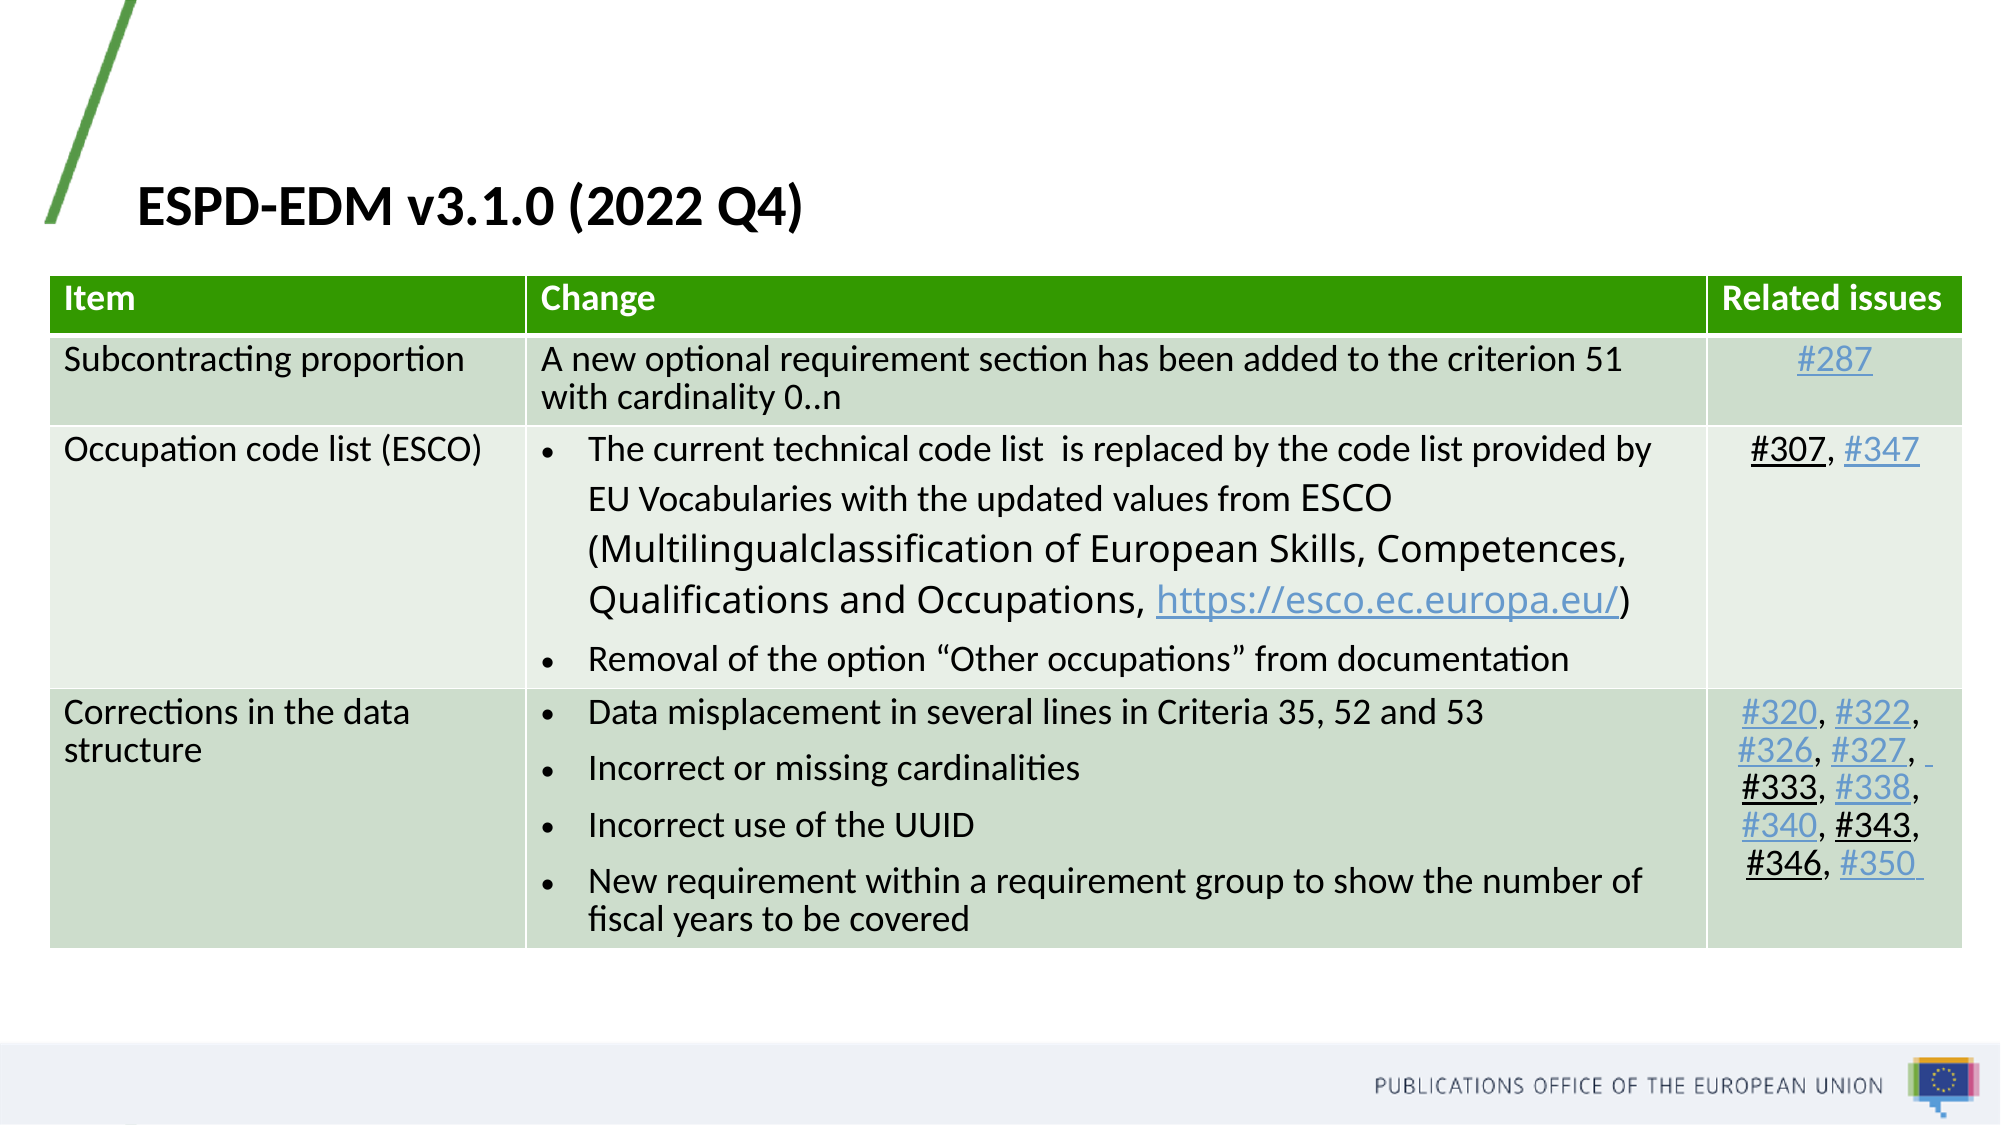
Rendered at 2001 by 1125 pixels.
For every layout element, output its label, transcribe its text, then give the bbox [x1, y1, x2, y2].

table_cell #287 [1708, 338, 1962, 425]
title ESPD-EDM v3.1.0 (2022 Q4) [137, 20, 1860, 239]
table_cell The current technical code list is replaced by the code list provided by EU Vocabularies with the updated values from ESCO (Multilingualclassification of European Skills, Competences, Qualifications and Occupations, https://esco.ec.europa.eu/) Removal of the option “Other occupations” from documentation [527, 427, 1706, 688]
table_cell Data misplacement in several lines in Criteria 35, 52 and 53 Incorrect or missing cardinalities Incorrect use of the UUID New requirement within a requirement group to show the number of fiscal years to be covered [527, 689, 1706, 948]
table_header Related issues [1708, 276, 1962, 333]
table_cell A new optional requirement section has been added to the criterion 51 with cardinality 0..n [527, 338, 1706, 425]
table_cell #307, #347 [1708, 427, 1962, 688]
table_cell #320, #322, #326, #327, #333, #338, #340, #343, #346, #350 [1708, 689, 1962, 948]
table_cell Occupation code list (ESCO) [50, 427, 525, 688]
table_header Item [50, 276, 525, 333]
picture [0, 0, 2001, 1125]
table_header Change [527, 276, 1706, 333]
table_cell Corrections in the data structure [50, 689, 525, 948]
table_cell Subcontracting proportion [50, 338, 525, 425]
